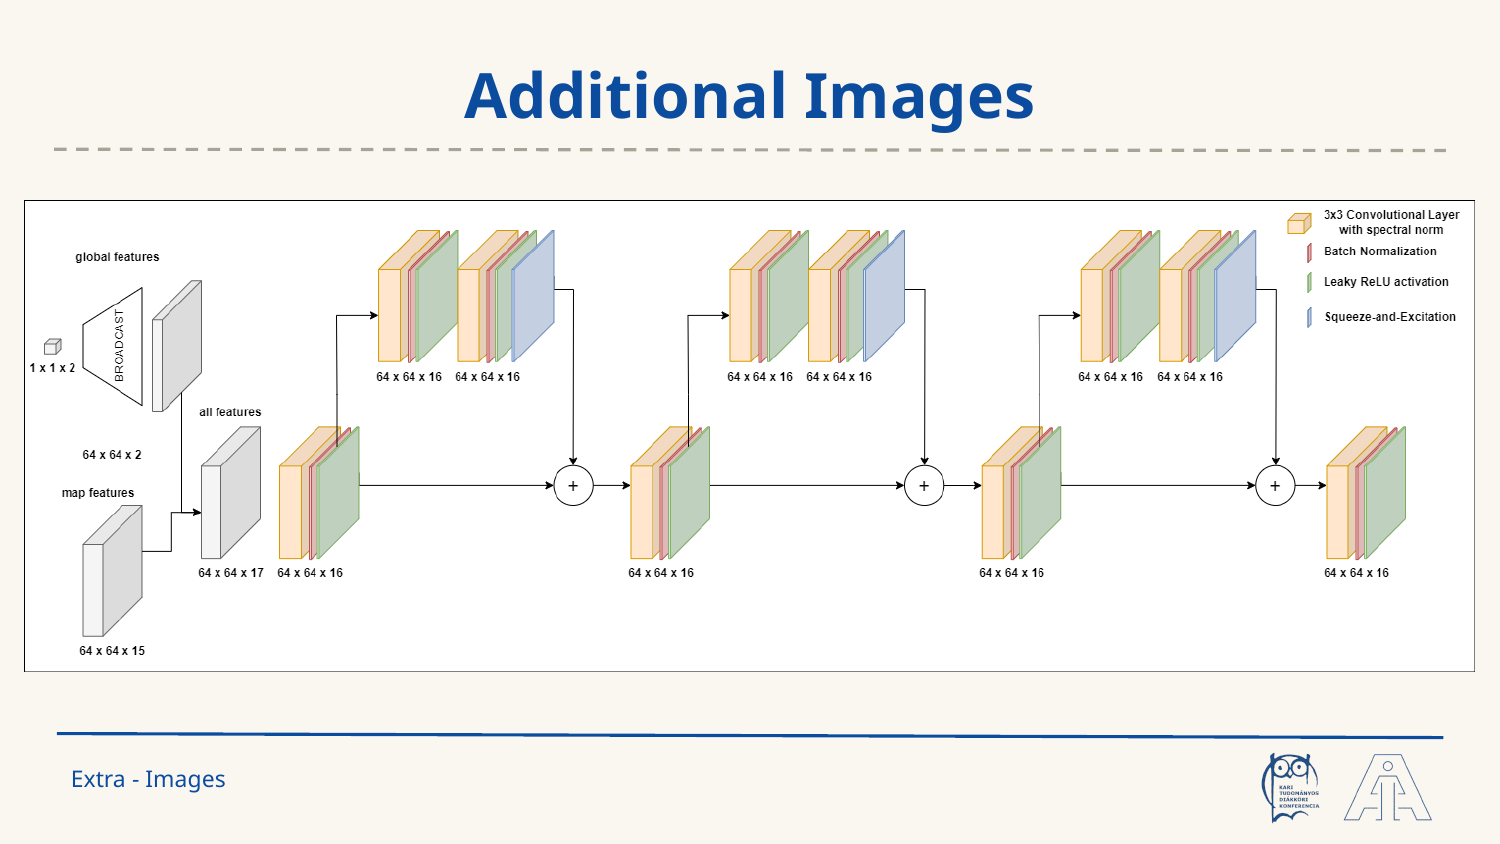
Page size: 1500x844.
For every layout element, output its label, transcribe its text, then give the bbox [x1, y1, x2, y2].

picture [1250, 749, 1327, 829]
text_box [56, 733, 1444, 738]
text_box Additional Images [56, 29, 1444, 146]
picture [1340, 749, 1439, 829]
picture [24, 200, 1476, 672]
text_box Extra - Images [55, 766, 685, 800]
